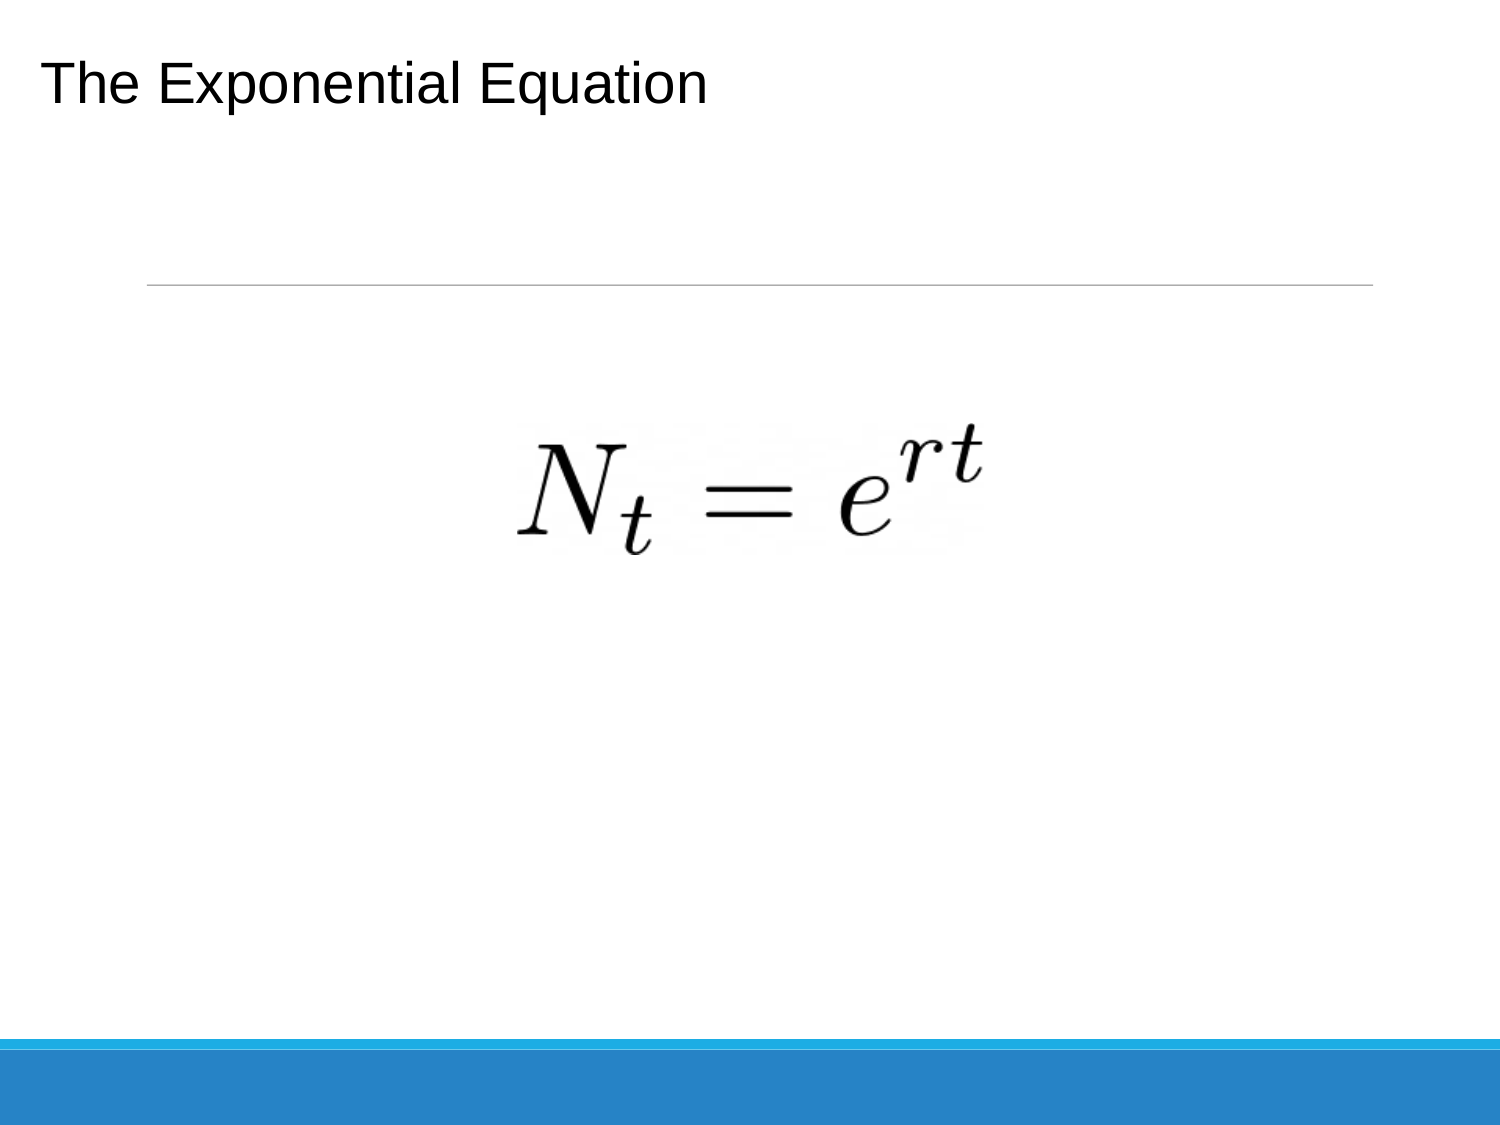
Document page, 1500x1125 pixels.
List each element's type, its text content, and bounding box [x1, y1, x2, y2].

picture [517, 423, 984, 556]
text_box The Exponential Equation [15, 15, 735, 145]
